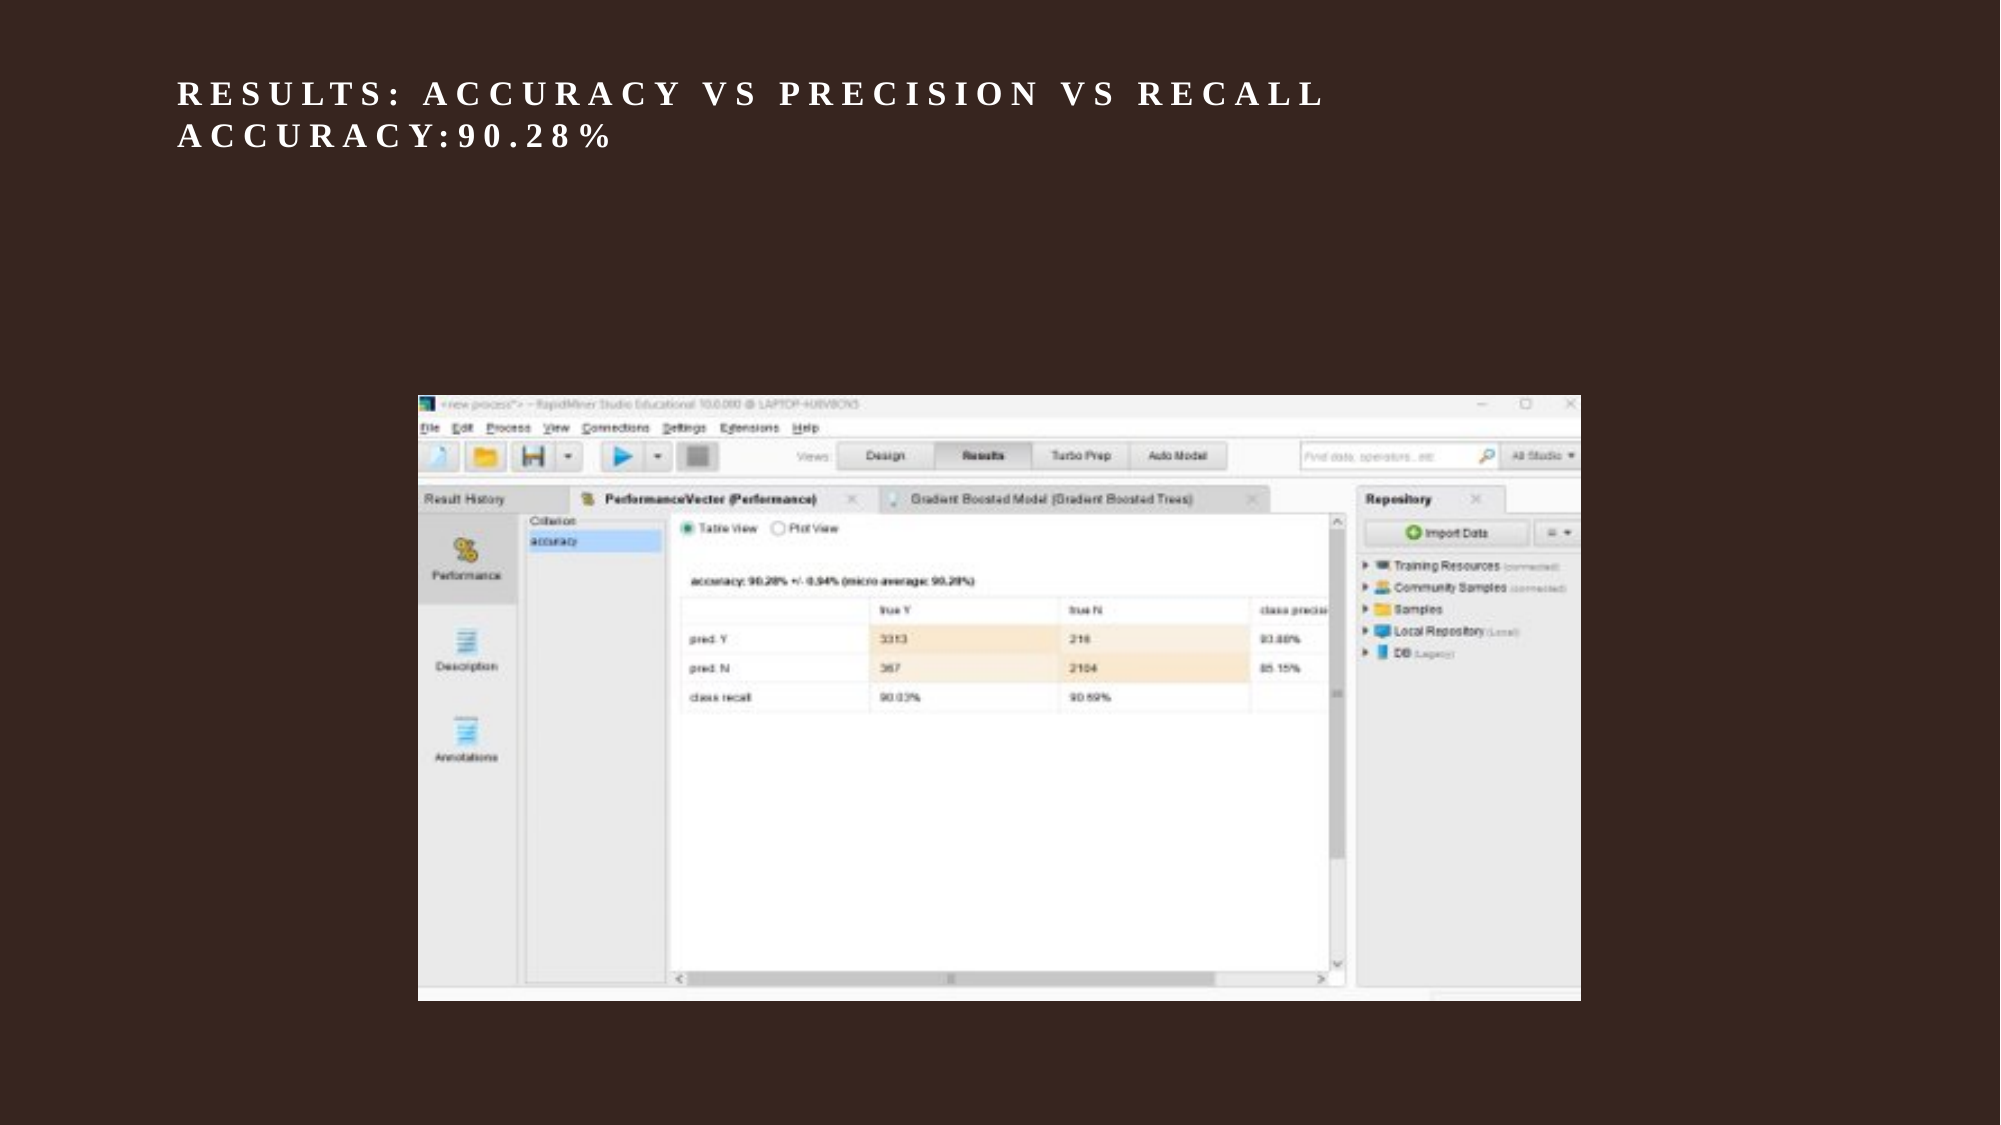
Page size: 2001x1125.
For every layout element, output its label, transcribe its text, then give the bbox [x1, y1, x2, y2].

title Results: Accuracy vs Precision vs Recall Accuracy:90.28% [177, 71, 1822, 281]
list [418, 394, 1581, 1001]
